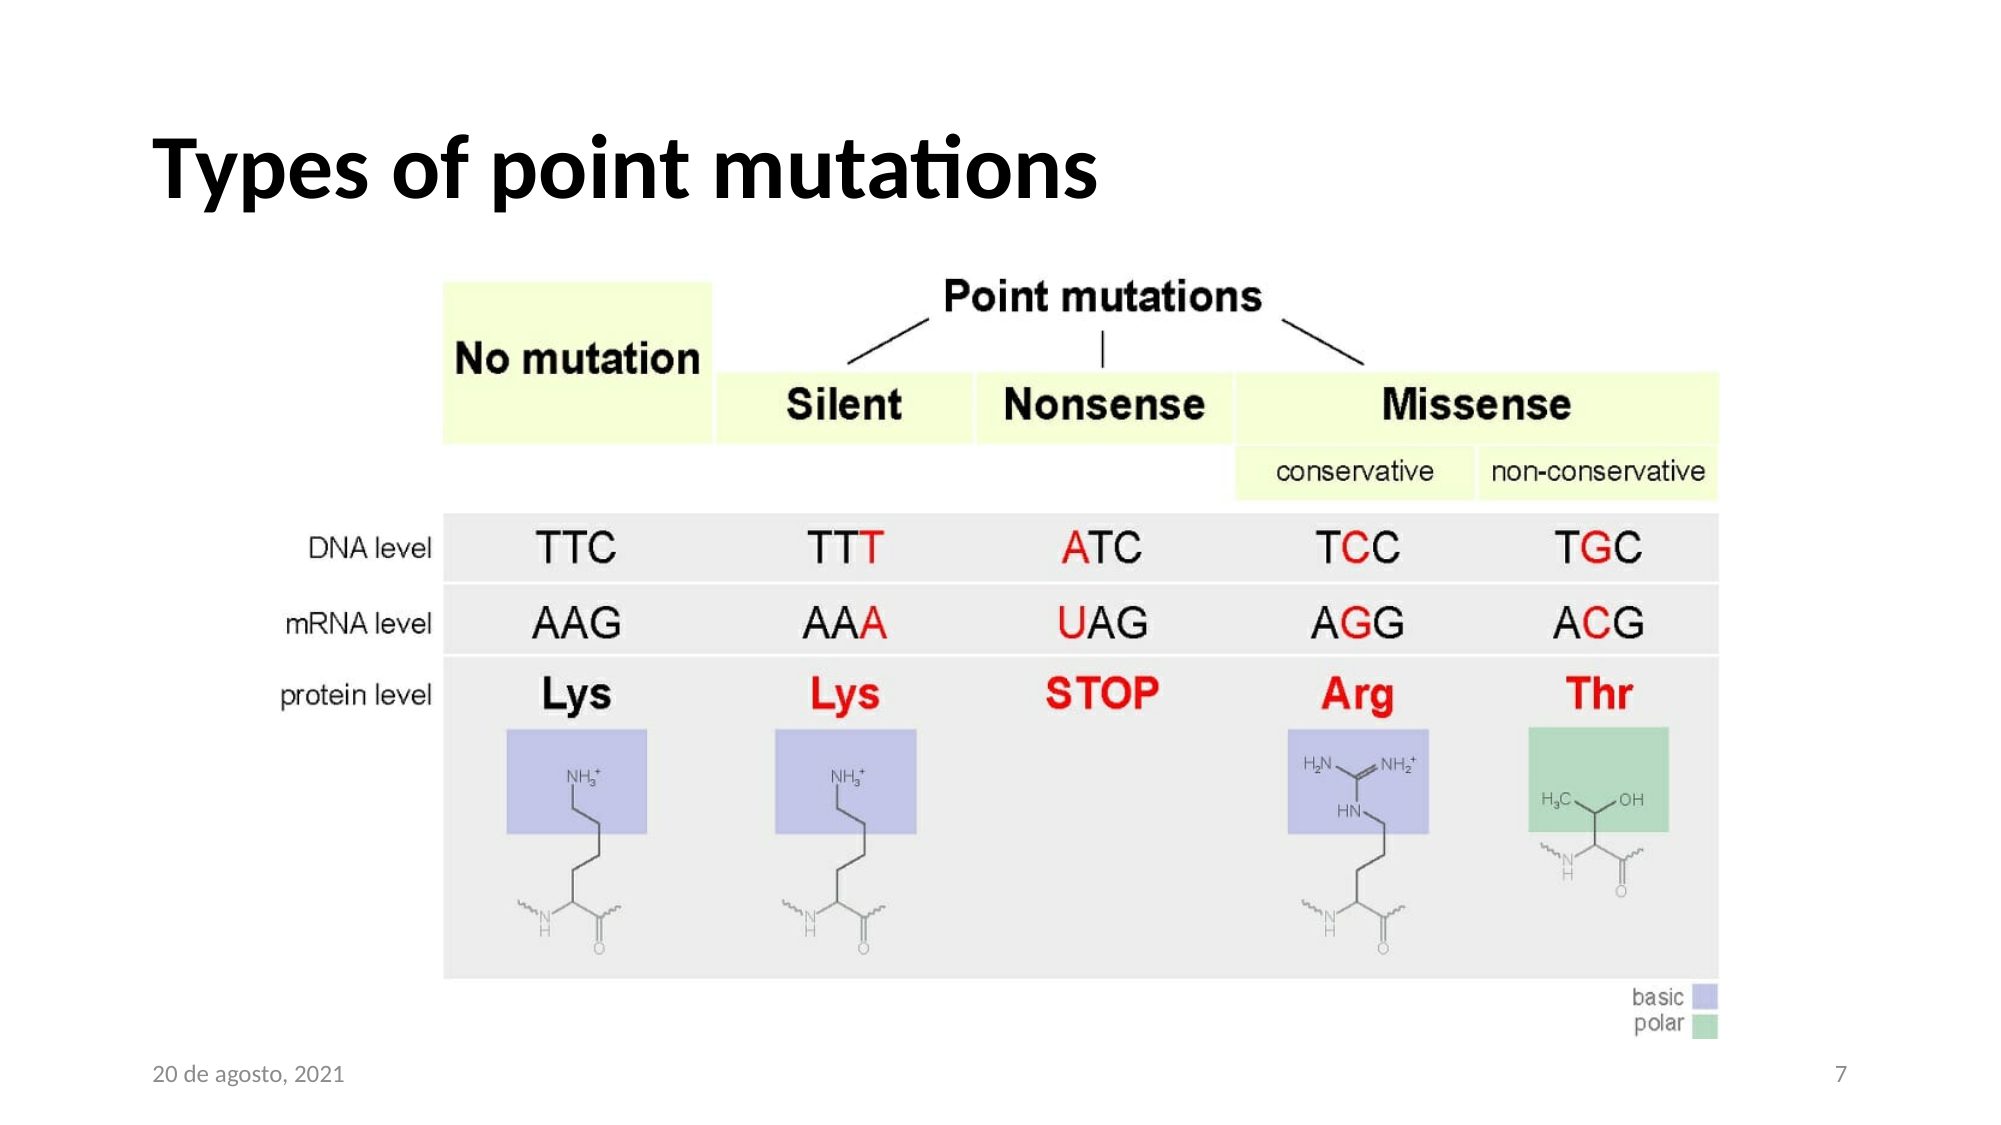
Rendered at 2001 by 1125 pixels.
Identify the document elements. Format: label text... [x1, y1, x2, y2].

slide_number 20 de agosto, 2021 [137, 1042, 588, 1103]
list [280, 273, 1720, 1039]
slide_number 7 [1412, 1042, 1863, 1103]
title Types of point mutations [137, 59, 1863, 278]
